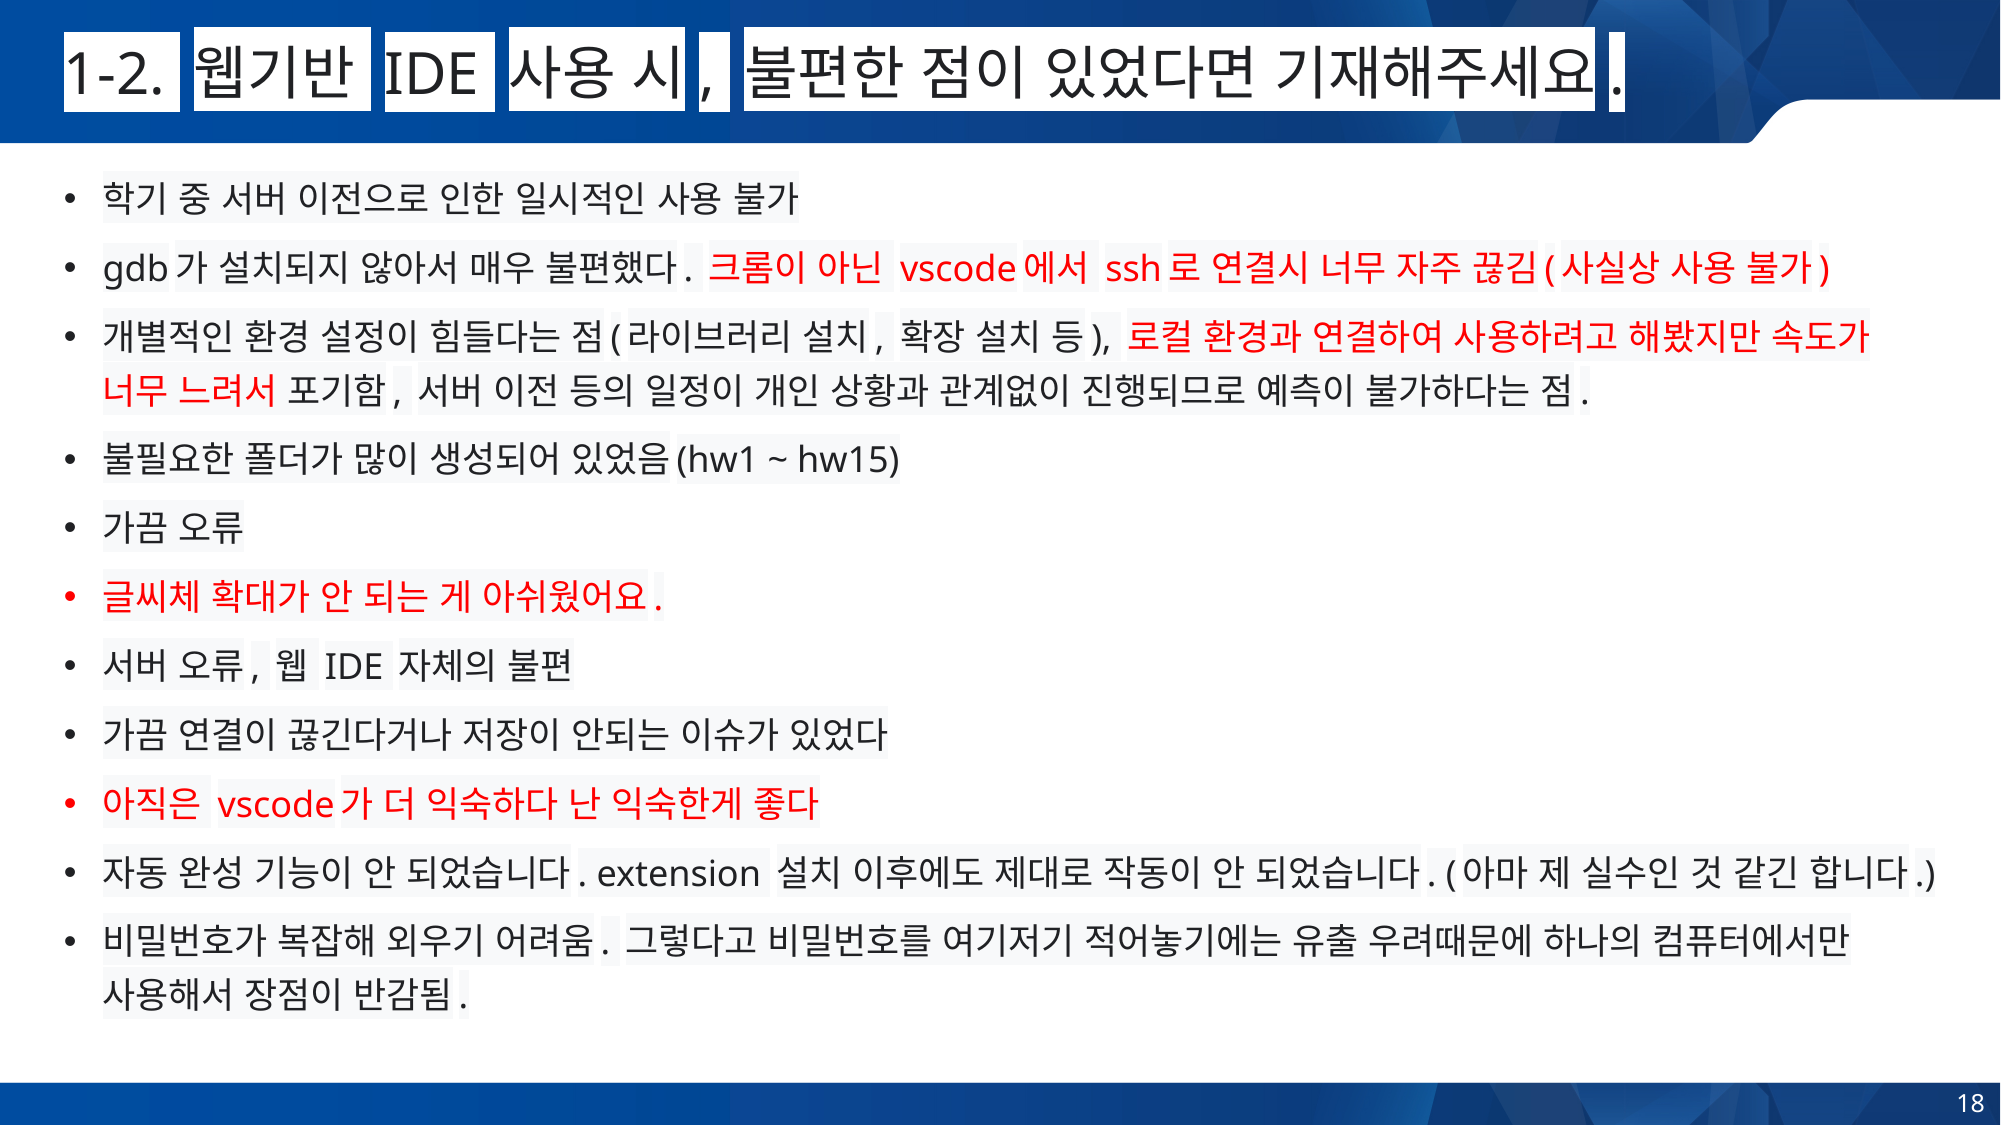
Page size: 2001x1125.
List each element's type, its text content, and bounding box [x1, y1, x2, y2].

slide_number 18 [1787, 1084, 2000, 1125]
picture [0, 0, 2001, 1125]
title 1-2. 웹기반 IDE 사용 시, 불편한 점이 있었다면 기재해주세요. [48, 31, 1961, 120]
list 학기 중 서버 이전으로 인한 일시적인 사용 불가 gdb가 설치되지 않아서 매우 불편했다. 크롬이 아닌 vscode에서 ssh로 연결시 너무 자주 끊김(사실상 사용 불가) 개별적인 환경 설정이 힘들다는 점(라이브러리 설치, 확장 설치 등), 로컬 환경과 연결하여 사용하려고 해봤지만 속도가 너무 느려서 포기함, 서버 이전 등의 일정이 개인 상황과 관계없이 진행되므로 예측이 불가하다는 점. 불필요한 폴더가 많이 생성되어 있었음(hw1 ~ hw15) 가끔 오류 글씨체 확대가 안 되는 게 아쉬웠어요. 서버 오류, 웹 IDE 자체의 불편 가끔 연결이 끊긴다거나 저장이 안되는 이슈가 있었다 아직은 vscode가 더 익숙하다 난 익숙한게 좋다 자동 완성 기능이 안 되었습니다. extension 설치 이후에도 제대로 작동이 안 되었습니다. (아마 제 실수인 것 같긴 합니다.) 비밀번호가 복잡해 외우기 어려움. 그렇다고 비밀번호를 여기저기 적어놓기에는 유출 우려때문에 하나의 컴퓨터에서만 사용해서 장점이 반감됨. [48, 158, 1961, 1069]
